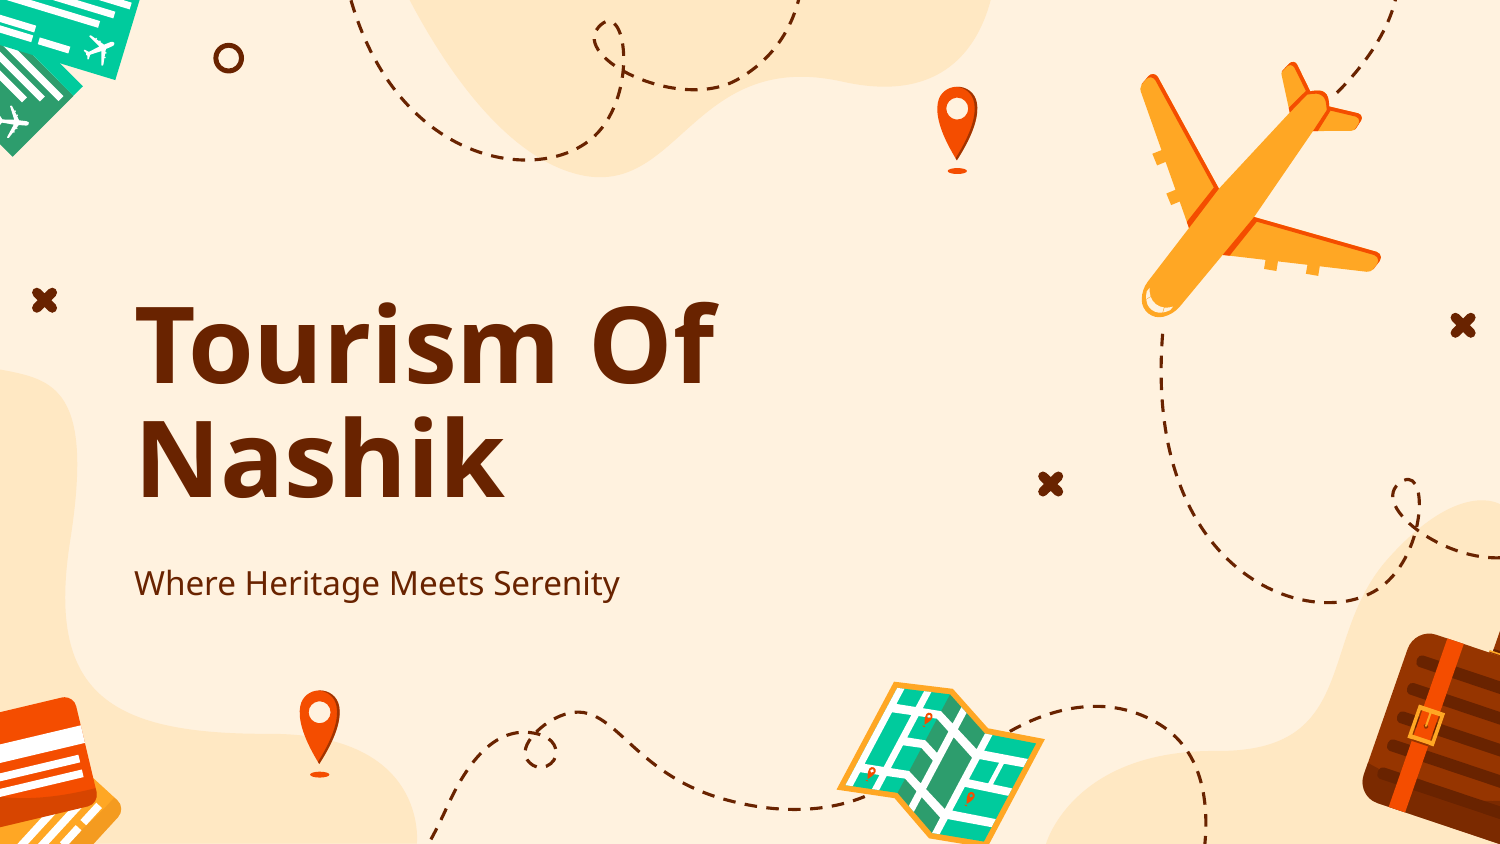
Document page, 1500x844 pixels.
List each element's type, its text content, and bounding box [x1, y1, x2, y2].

text_box [1038, 471, 1064, 497]
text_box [297, 690, 342, 778]
subtitle Where Heritage Meets Serenity [119, 546, 925, 625]
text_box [935, 86, 979, 175]
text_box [1131, 69, 1390, 311]
title Tourism Of Nashik [119, 182, 925, 536]
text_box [852, 680, 1029, 844]
